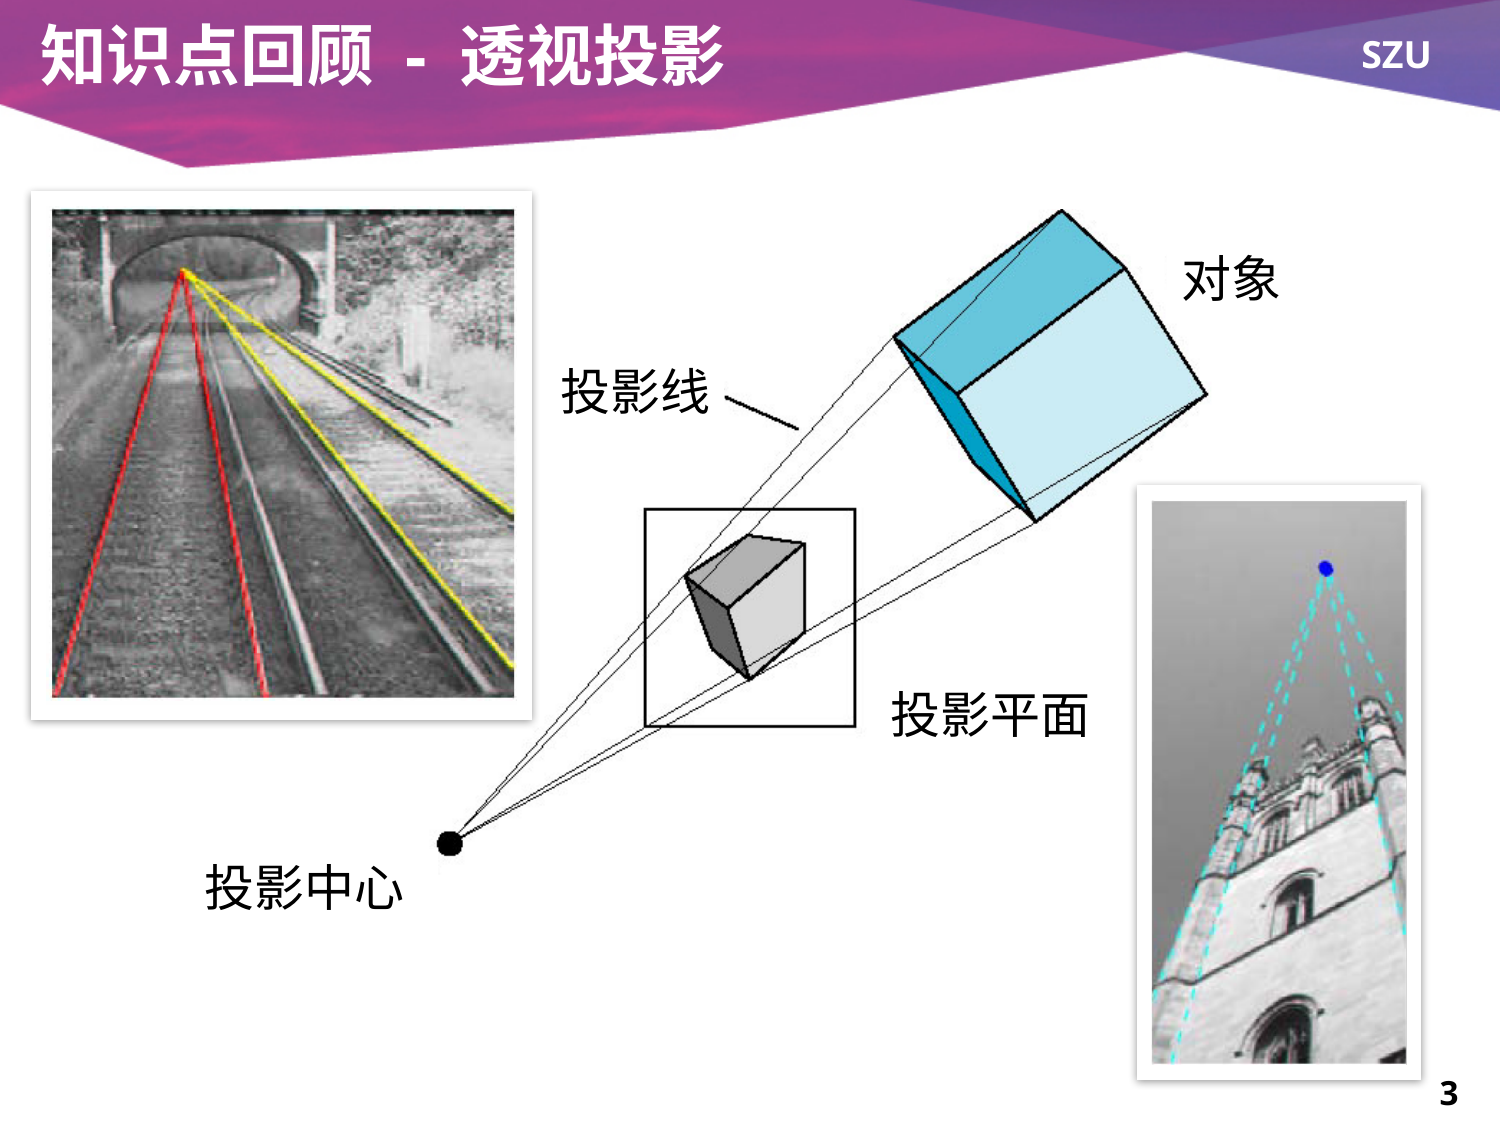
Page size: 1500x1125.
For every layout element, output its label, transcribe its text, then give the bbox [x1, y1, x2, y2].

slide_number 3 [1386, 1065, 1500, 1125]
picture [45, 205, 518, 706]
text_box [190, 209, 1409, 925]
picture [1151, 499, 1407, 1066]
title 知识点回顾 - 透视投影 [25, 15, 1320, 104]
picture [0, 0, 1500, 1125]
